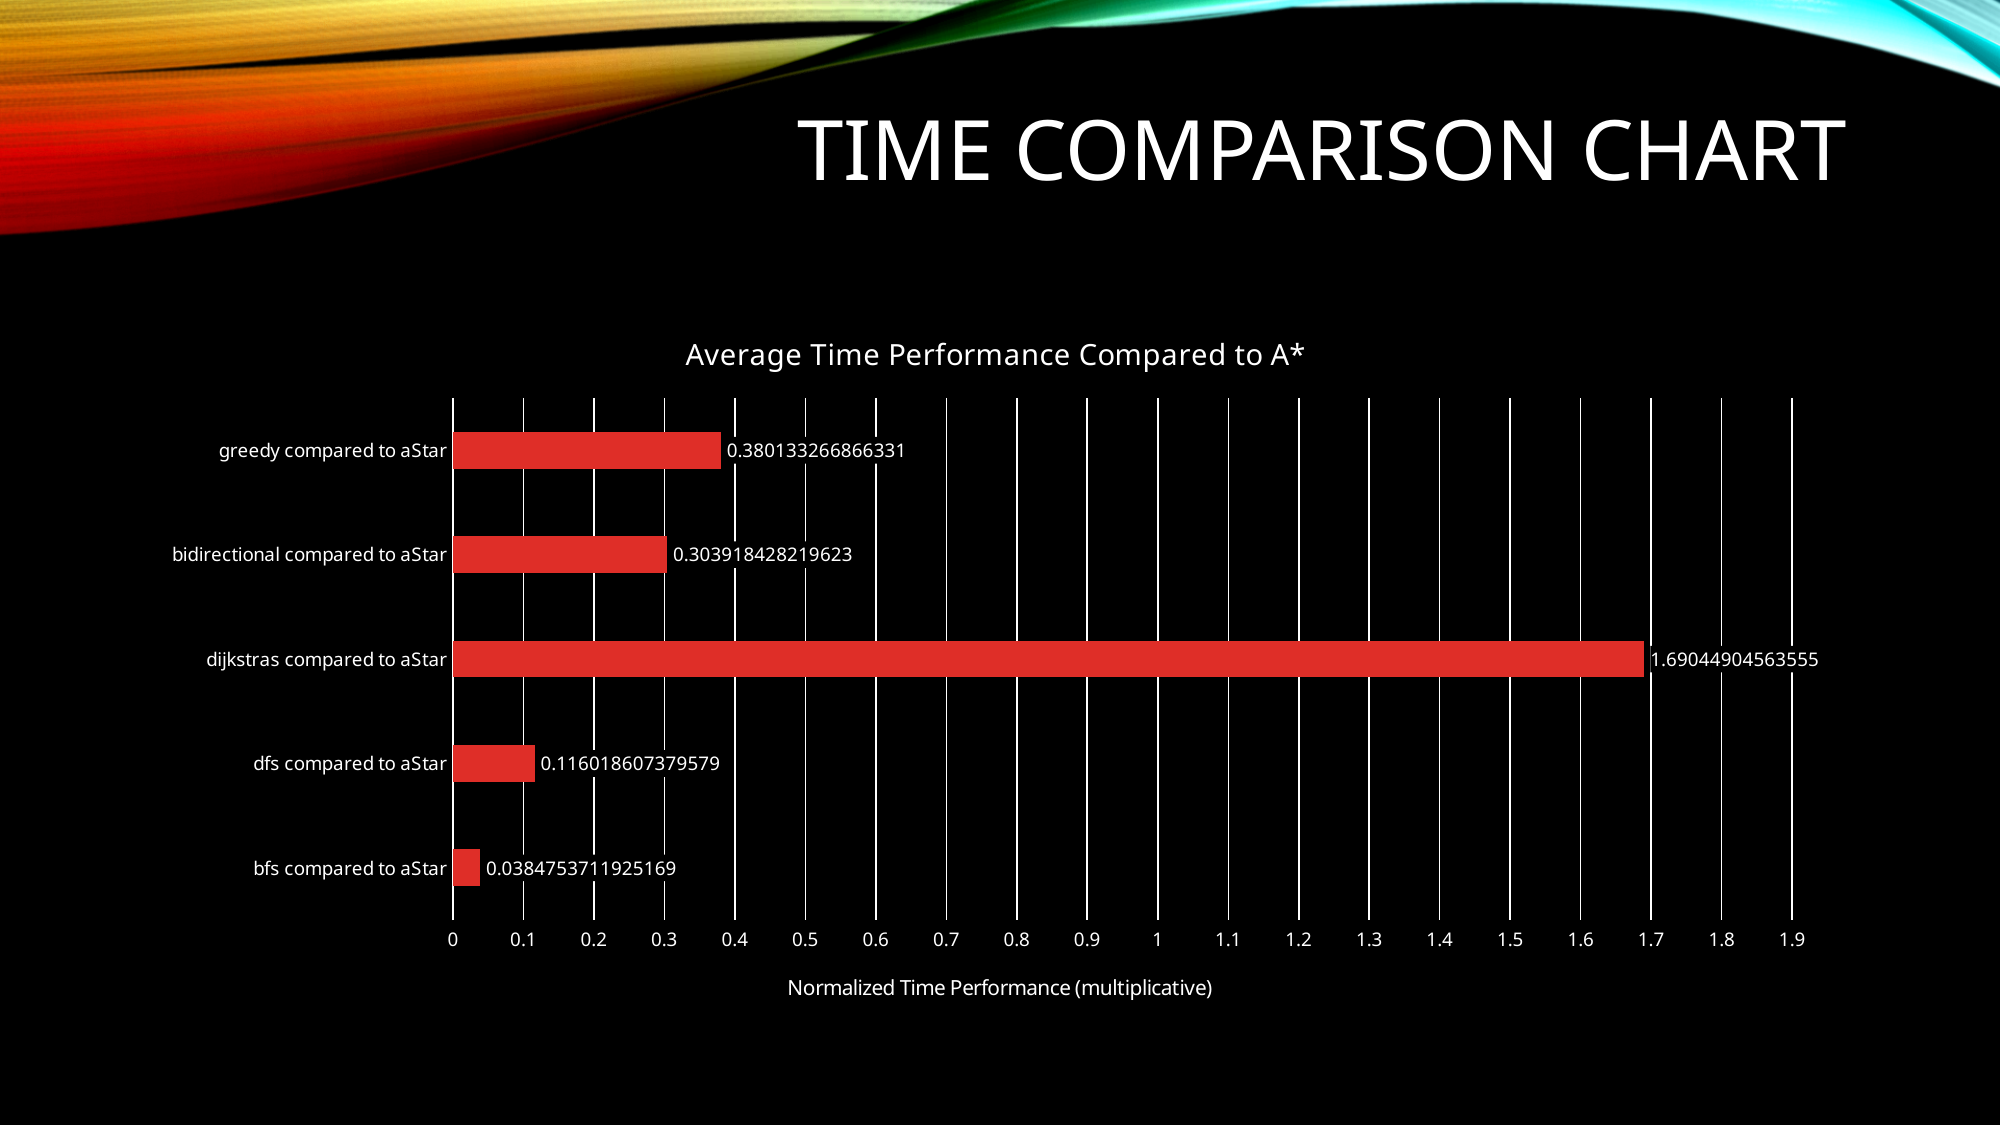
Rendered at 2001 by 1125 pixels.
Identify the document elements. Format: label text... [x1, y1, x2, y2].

title Time Comparison Chart [137, 30, 1863, 278]
picture [0, 0, 2000, 237]
chart [137, 302, 1863, 1033]
